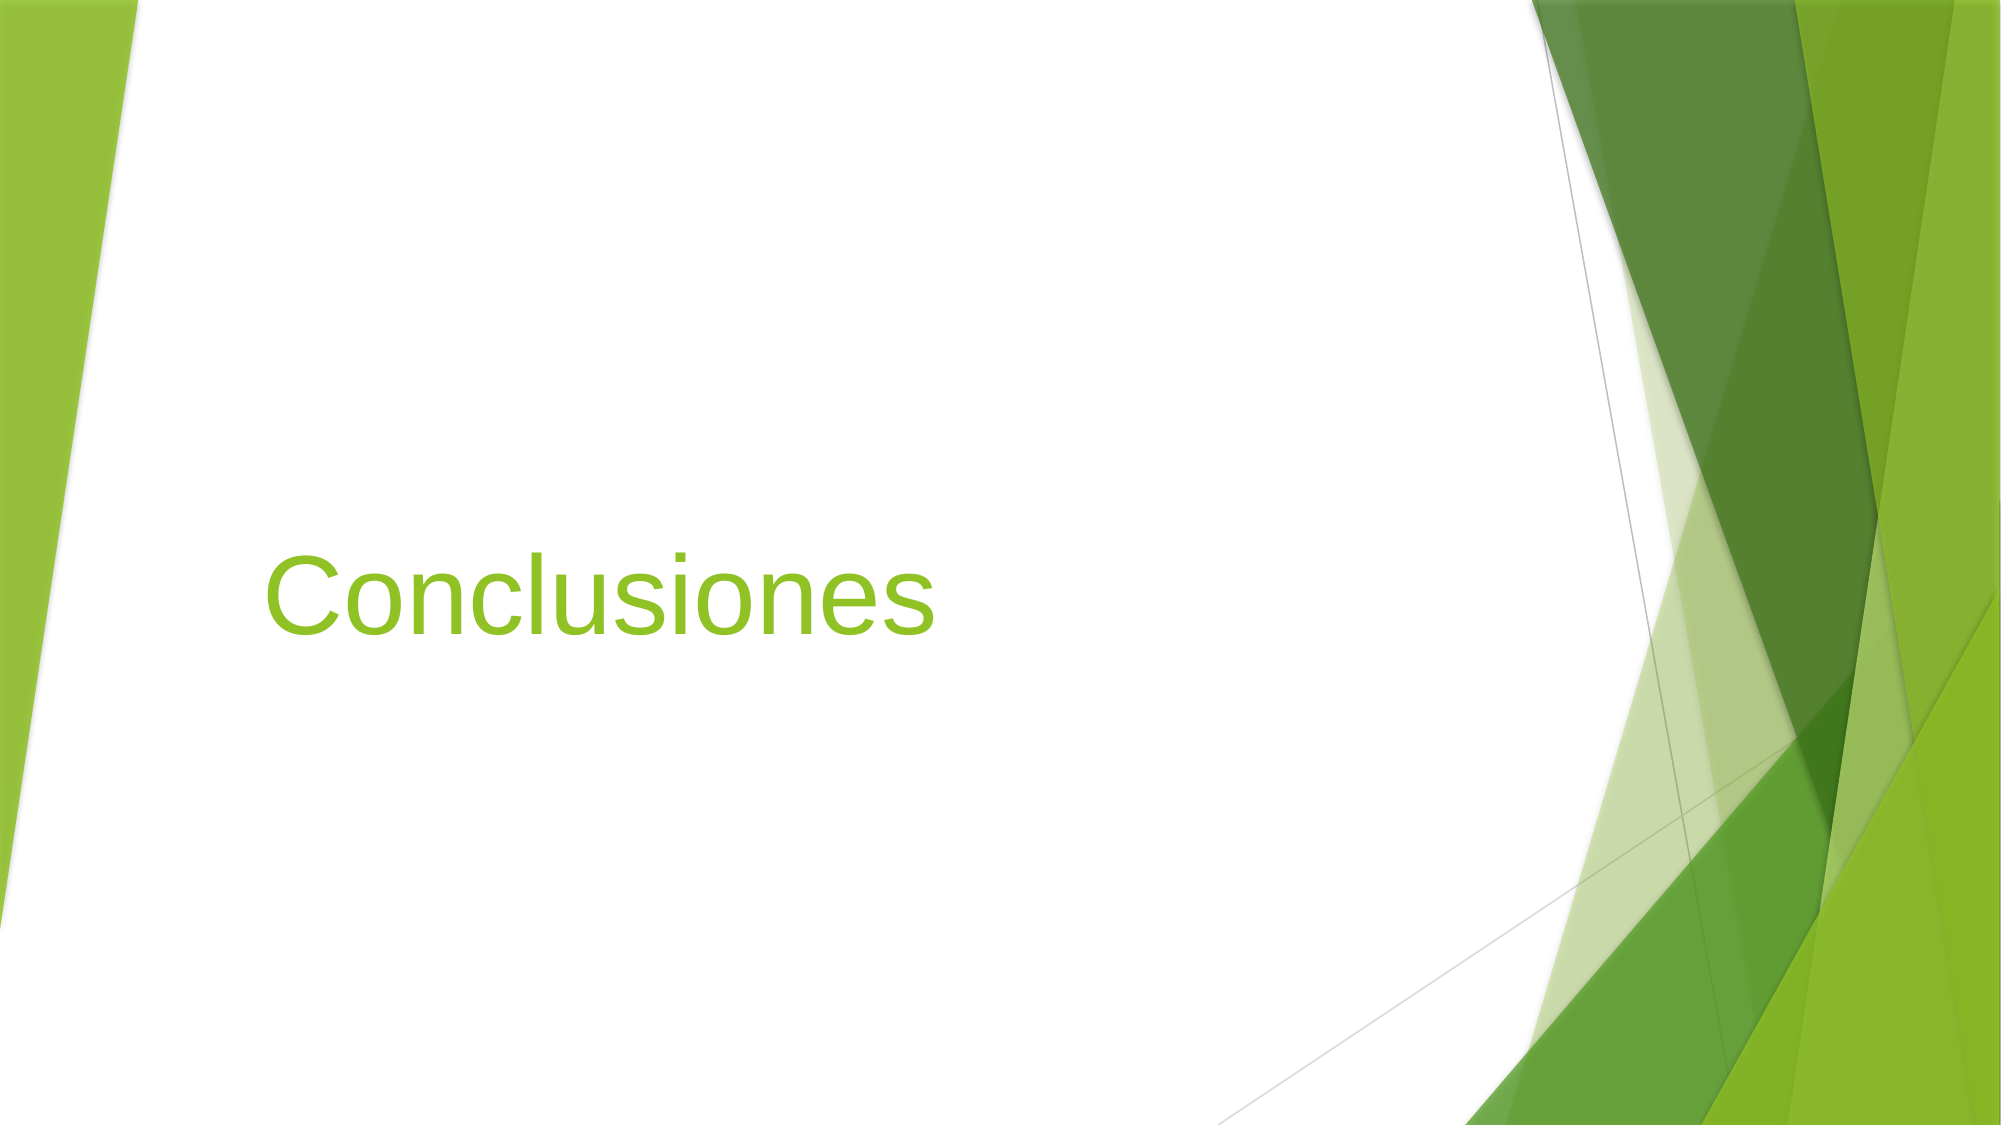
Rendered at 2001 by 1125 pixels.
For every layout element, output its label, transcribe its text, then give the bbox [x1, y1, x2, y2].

title Conclusiones [247, 394, 1522, 665]
